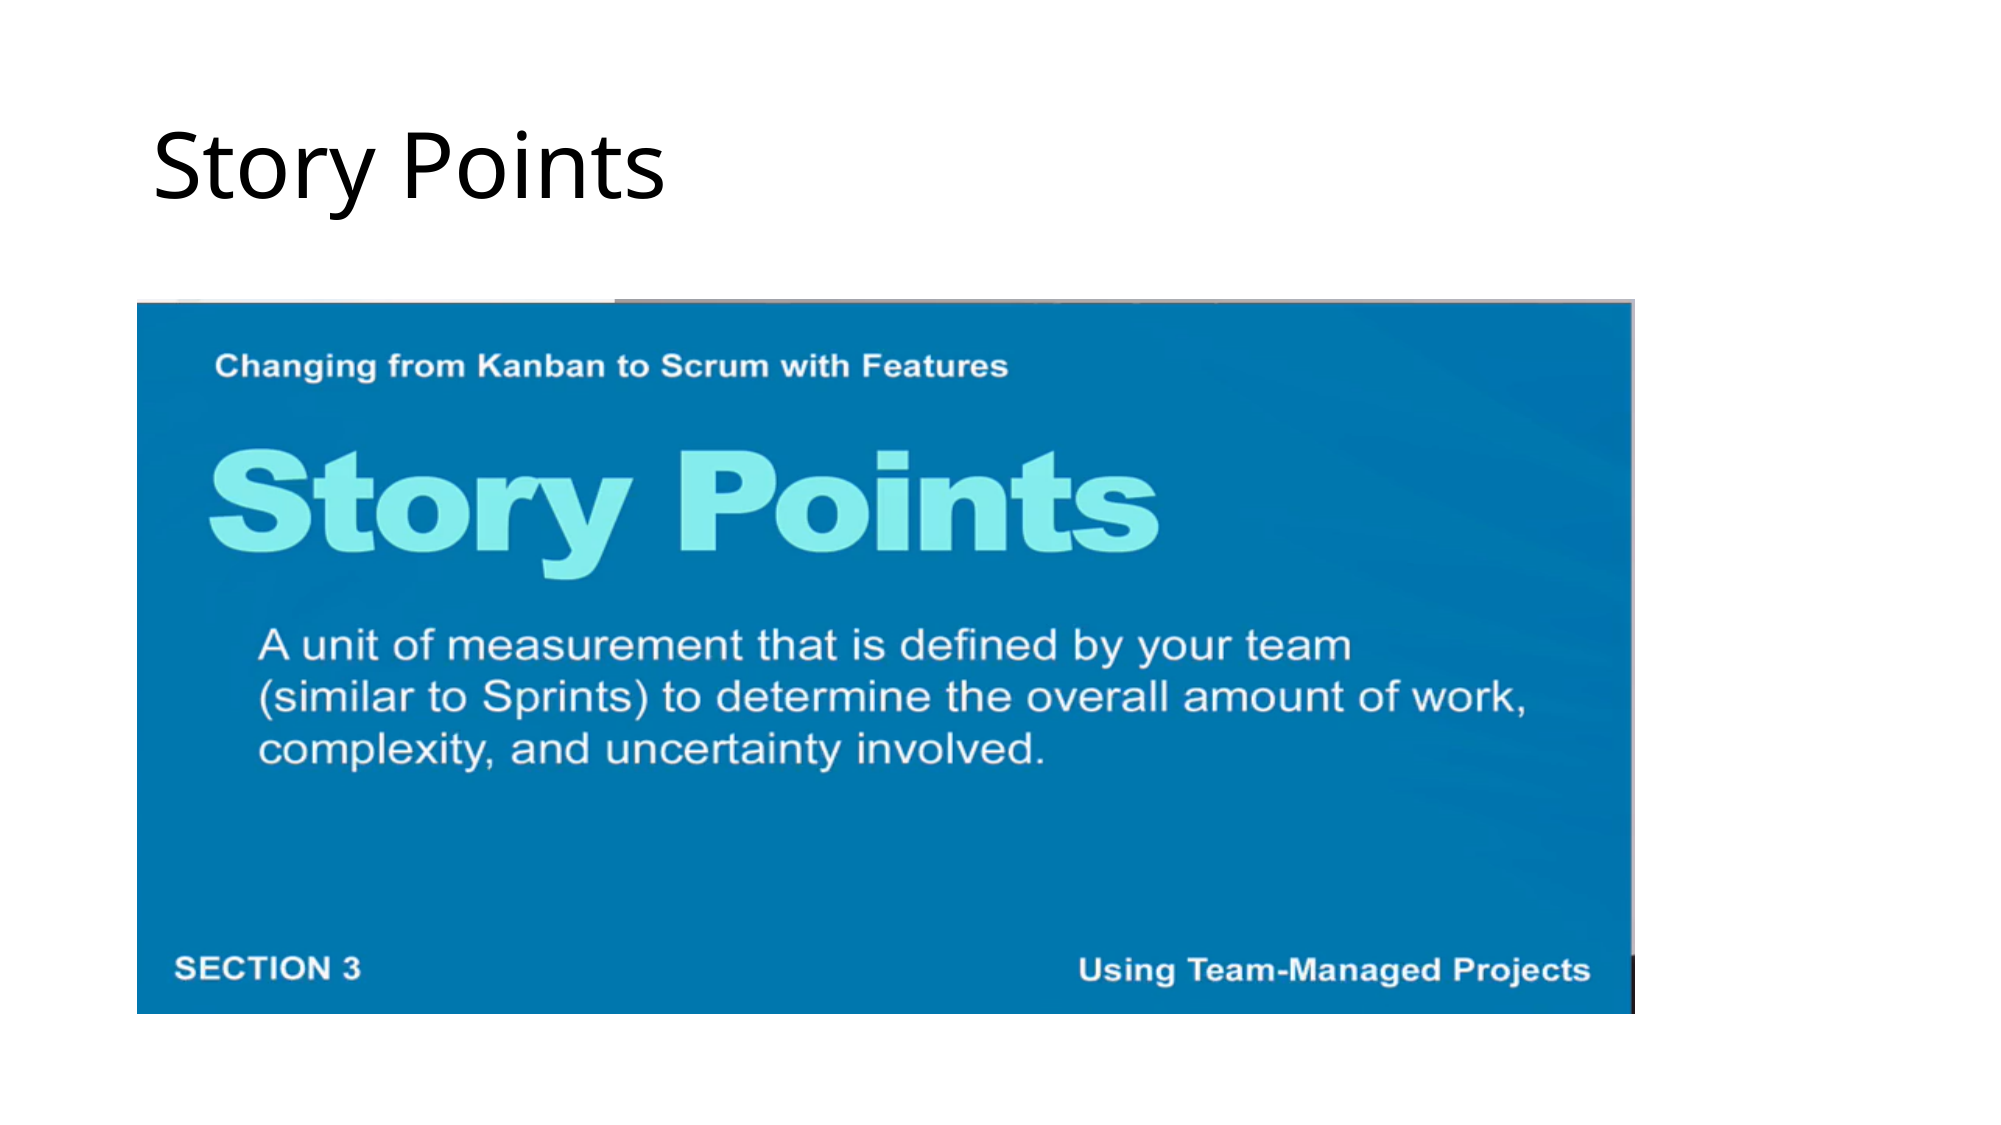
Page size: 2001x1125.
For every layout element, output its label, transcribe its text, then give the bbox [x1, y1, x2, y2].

title Story Points [137, 59, 1863, 278]
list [136, 298, 1636, 1014]
